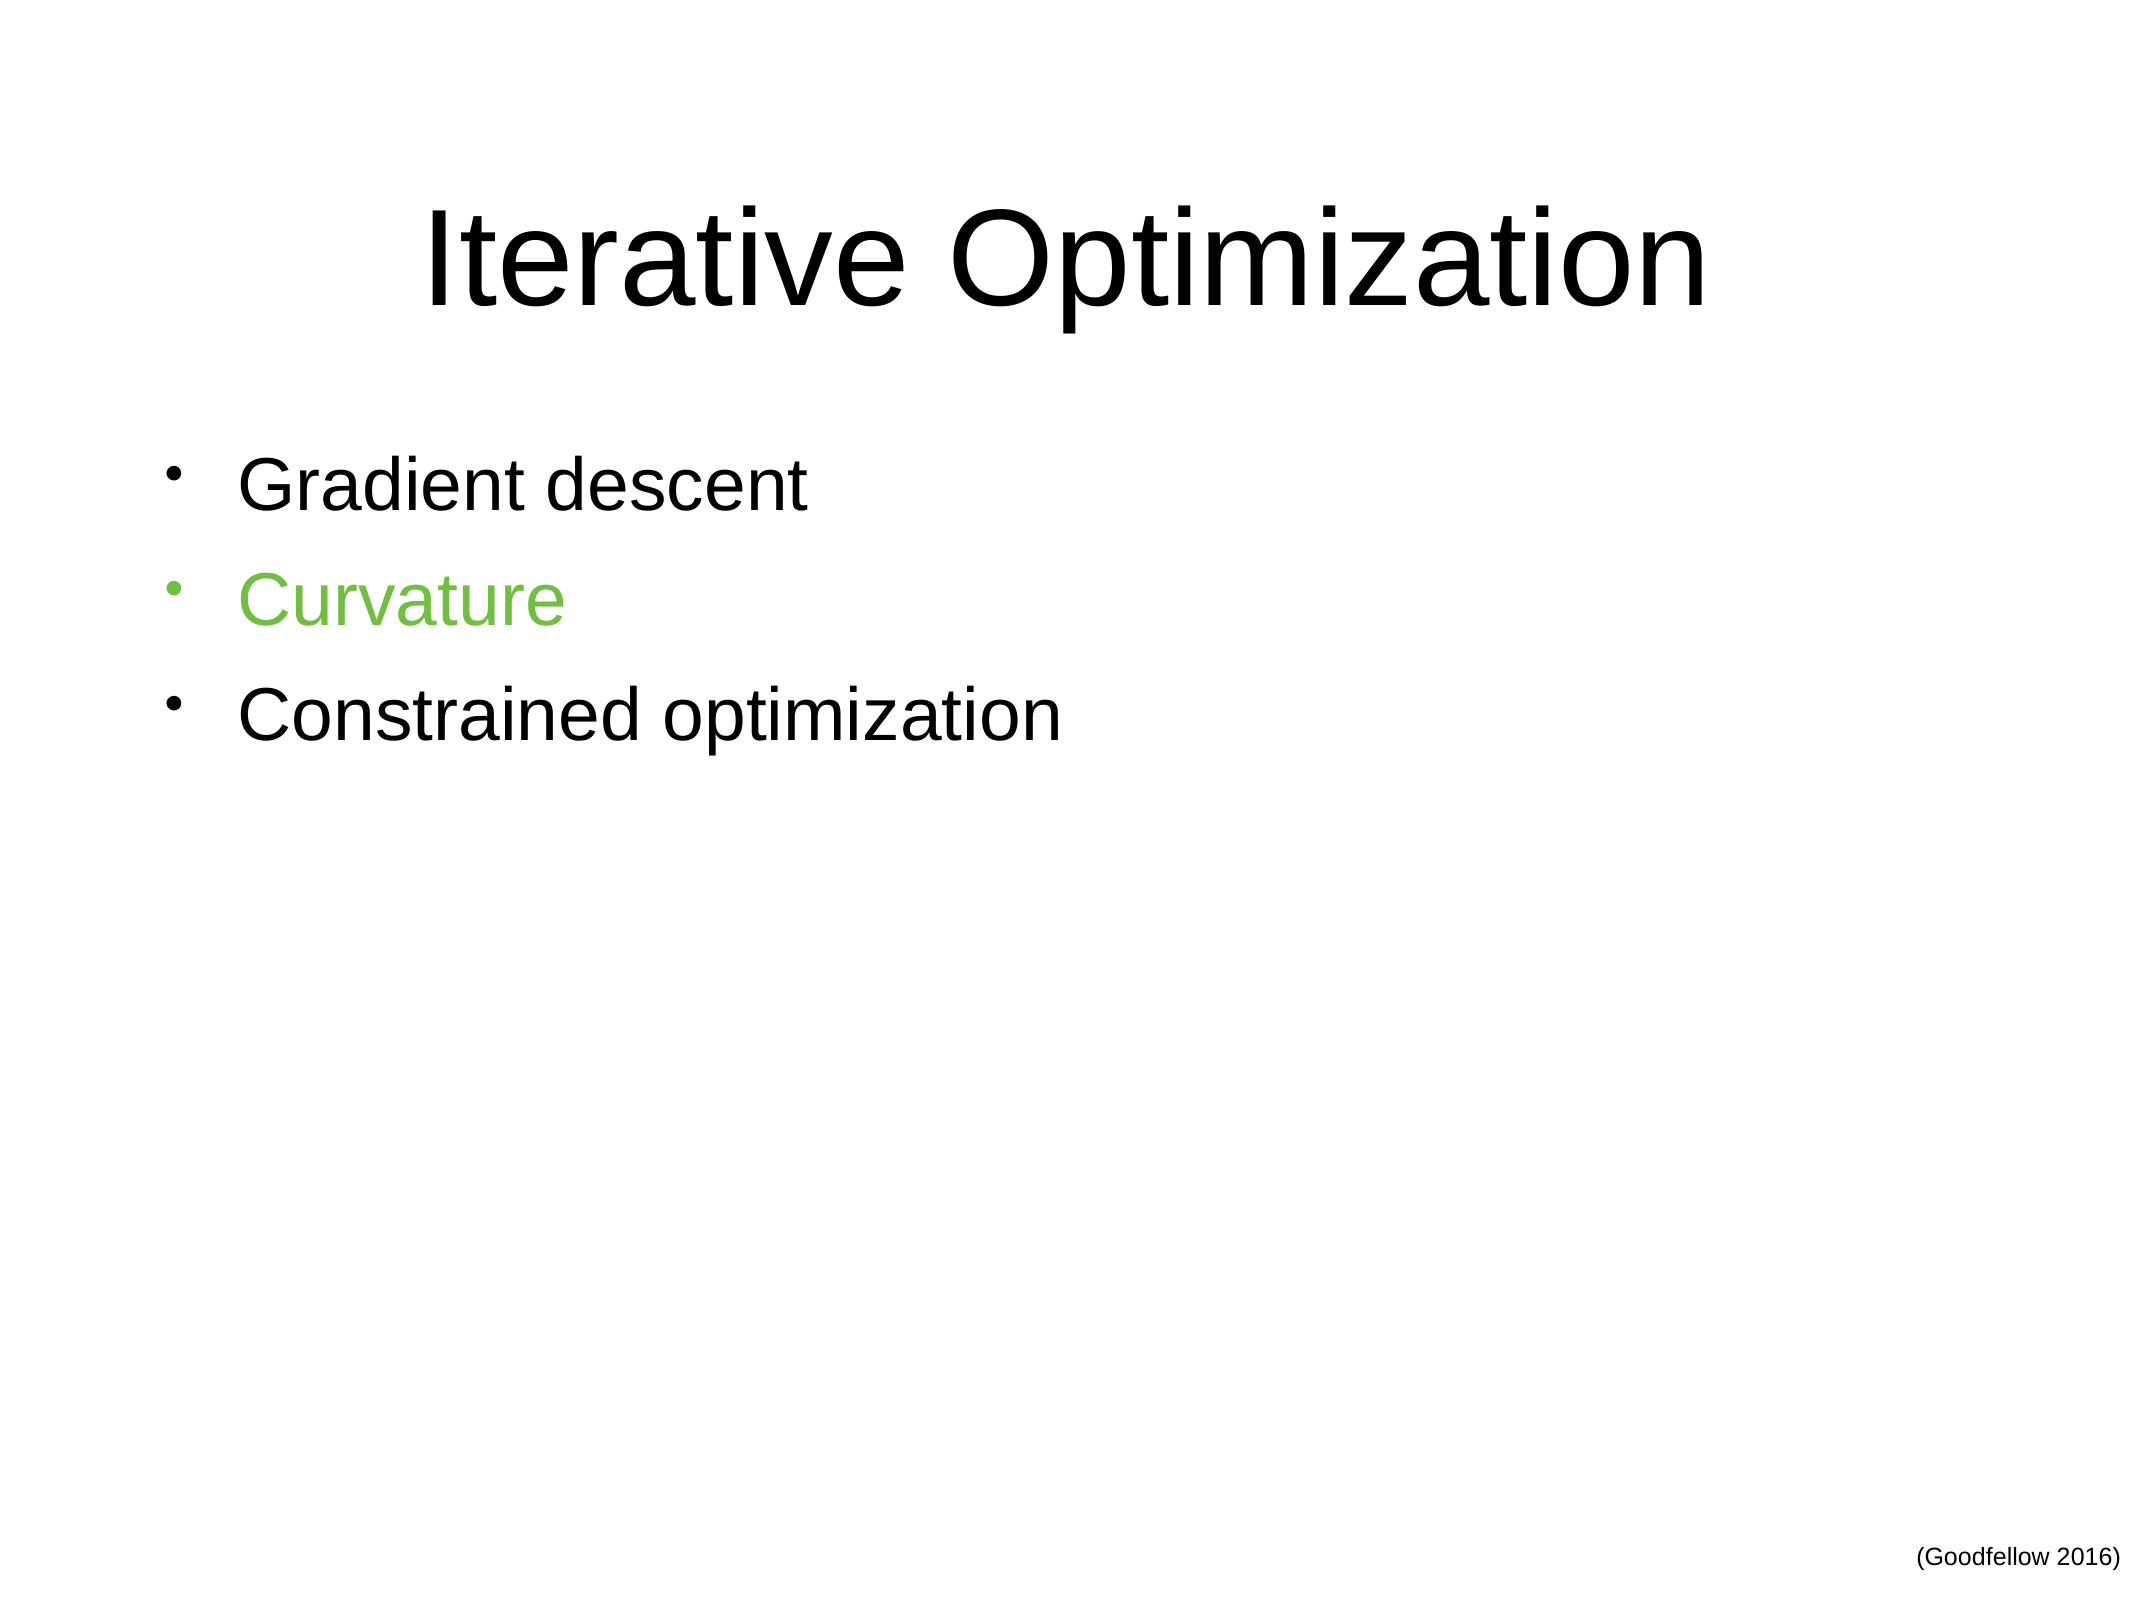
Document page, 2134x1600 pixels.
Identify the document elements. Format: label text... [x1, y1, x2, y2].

list Gradient descent Curvature Constrained optimization [155, 426, 1978, 1459]
title Iterative Optimization [155, 72, 1978, 426]
